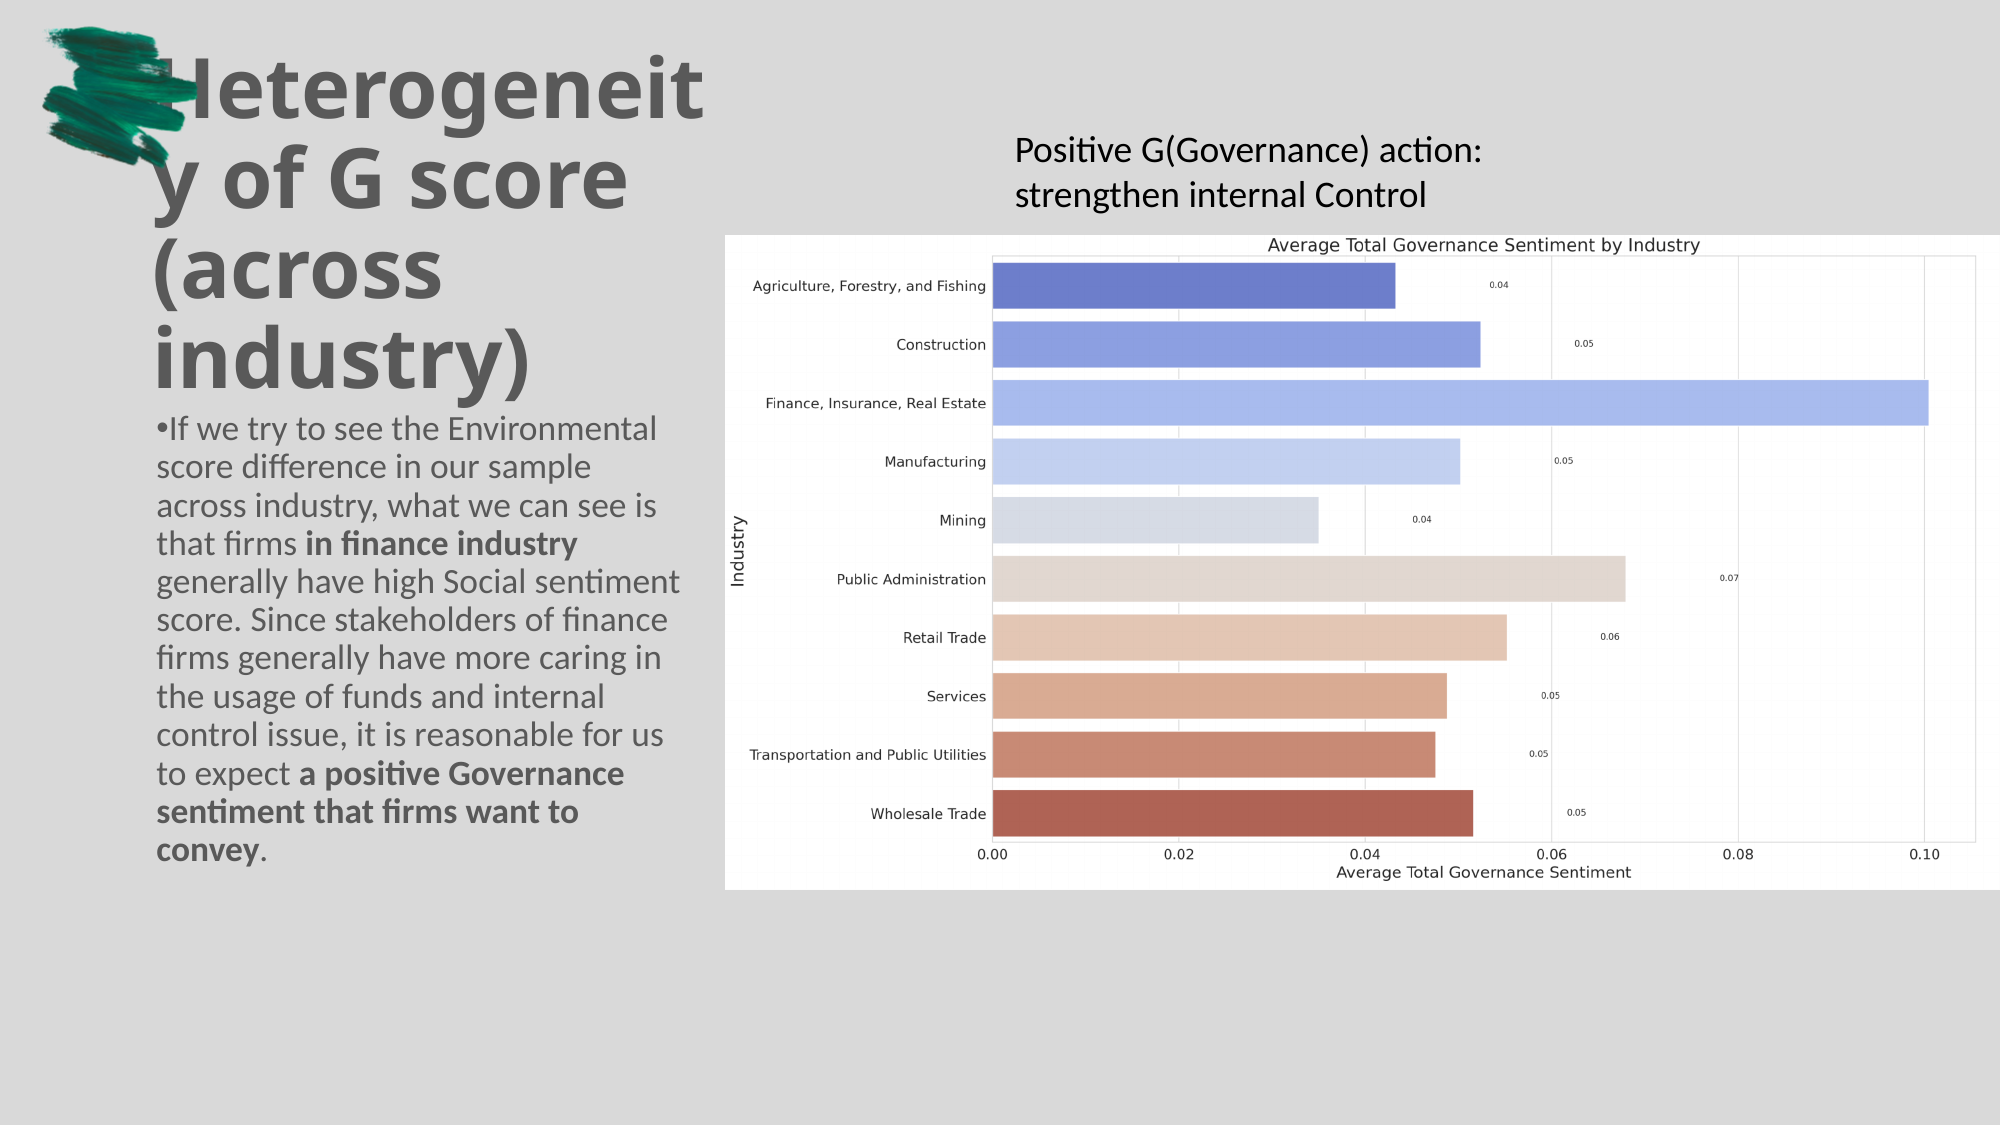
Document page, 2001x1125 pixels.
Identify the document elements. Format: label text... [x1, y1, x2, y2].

text_box Heterogeneity of G score (across industry) [137, 117, 751, 336]
picture [42, 26, 199, 169]
text_box Positive G(Governance) action: strengthen internal Control [999, 117, 1503, 223]
text_box If we try to see the Environmental score difference in our sample across industry, what we can see is that firms in finance industry generally have high Social sentiment score. Since stakeholders of finance firms generally have more caring in the usage of funds and internal control issue, it is reasonable for us to expect a positive Governance sentiment that firms want to convey. [141, 402, 704, 1044]
picture [724, 235, 2000, 890]
